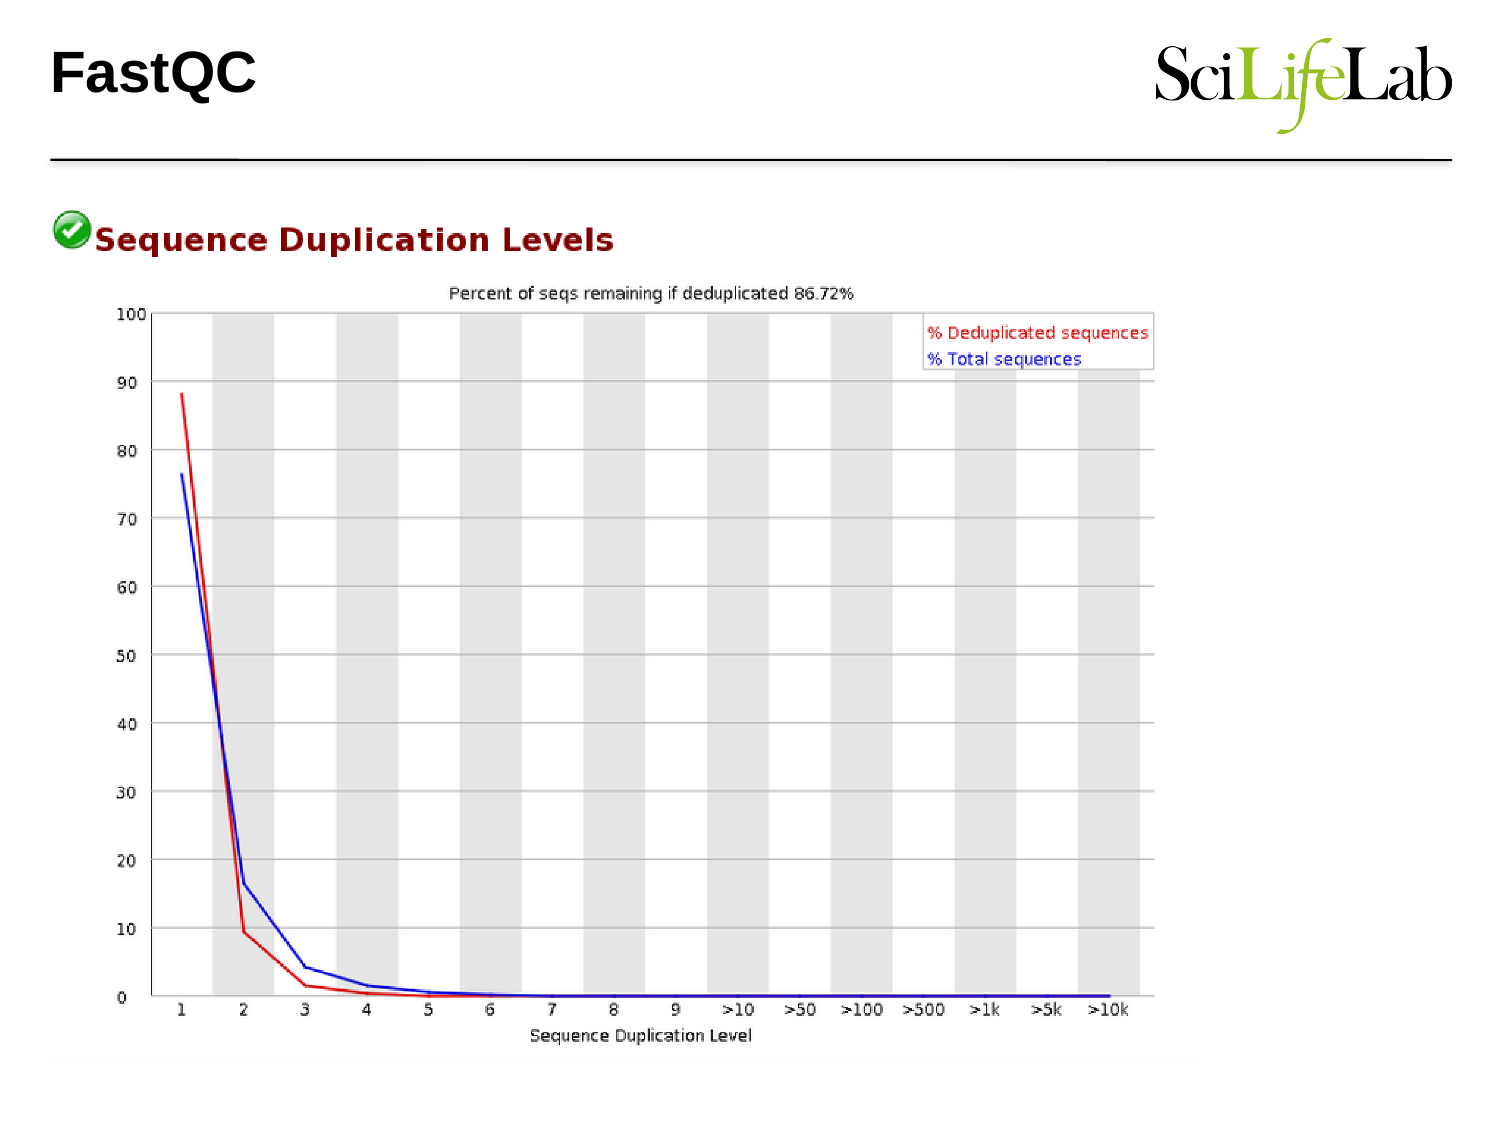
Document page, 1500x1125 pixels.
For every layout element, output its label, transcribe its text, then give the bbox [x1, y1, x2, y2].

title FastQC [50, 34, 1452, 139]
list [50, 196, 1200, 1065]
